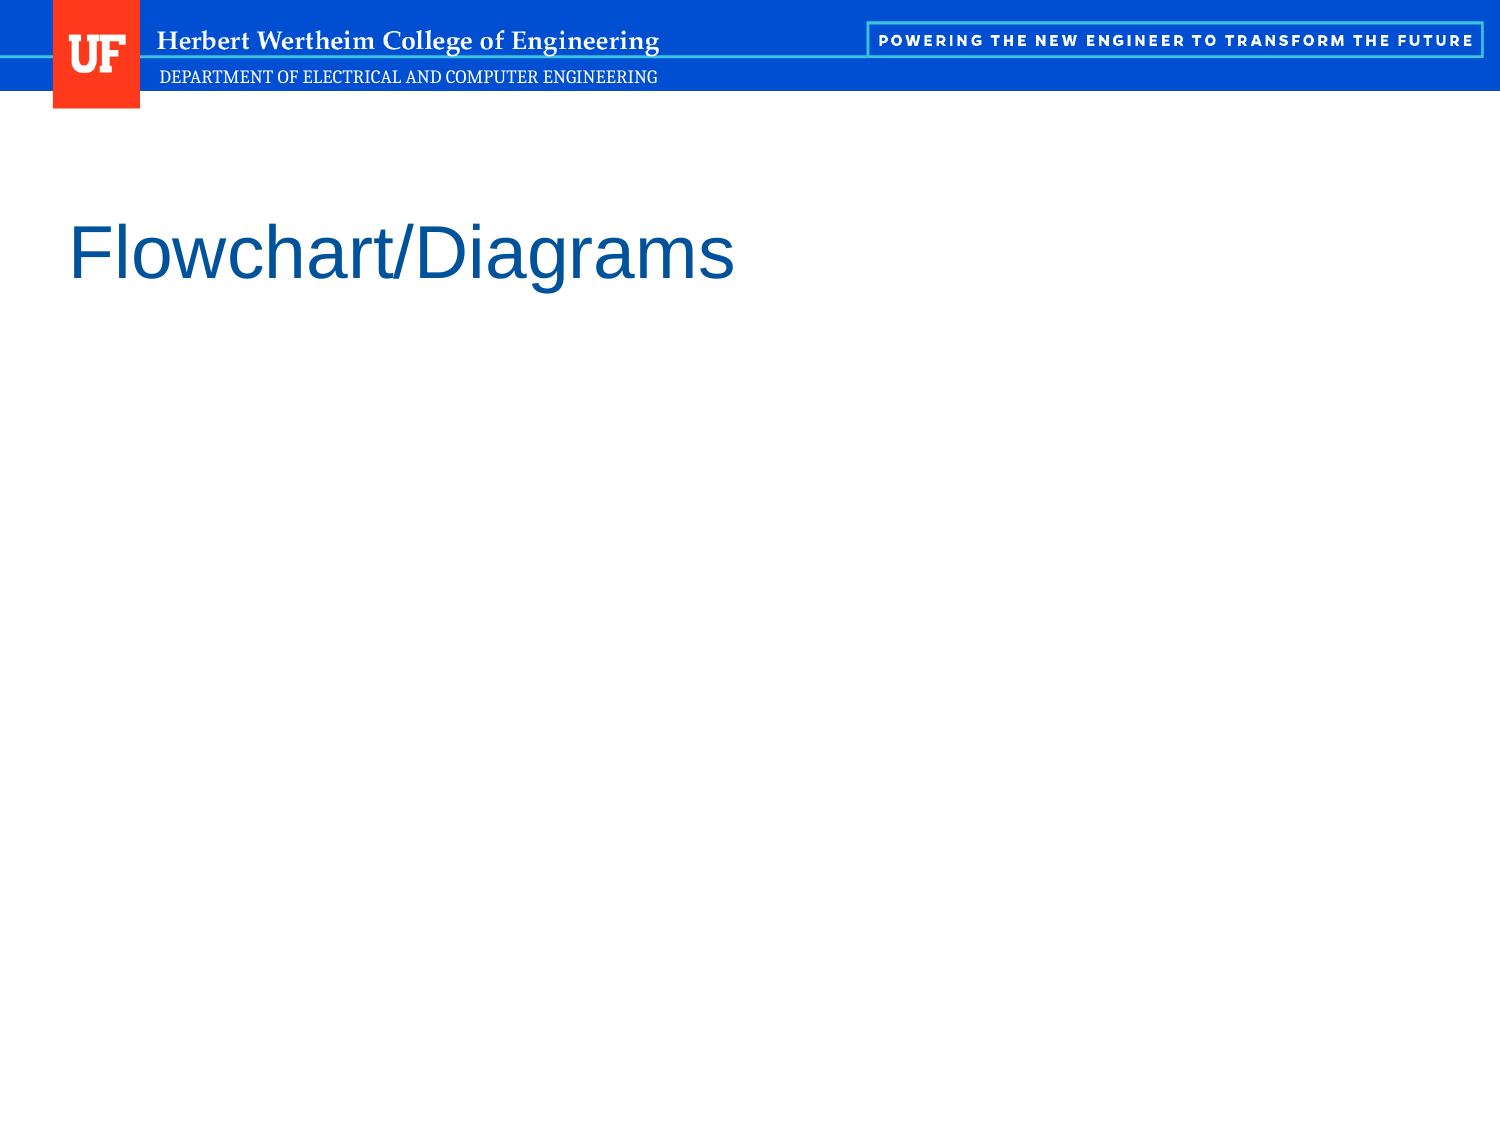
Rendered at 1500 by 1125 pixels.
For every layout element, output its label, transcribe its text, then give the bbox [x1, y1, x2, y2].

picture [0, 0, 1500, 117]
title Flowchart/Diagrams [53, 195, 1294, 379]
